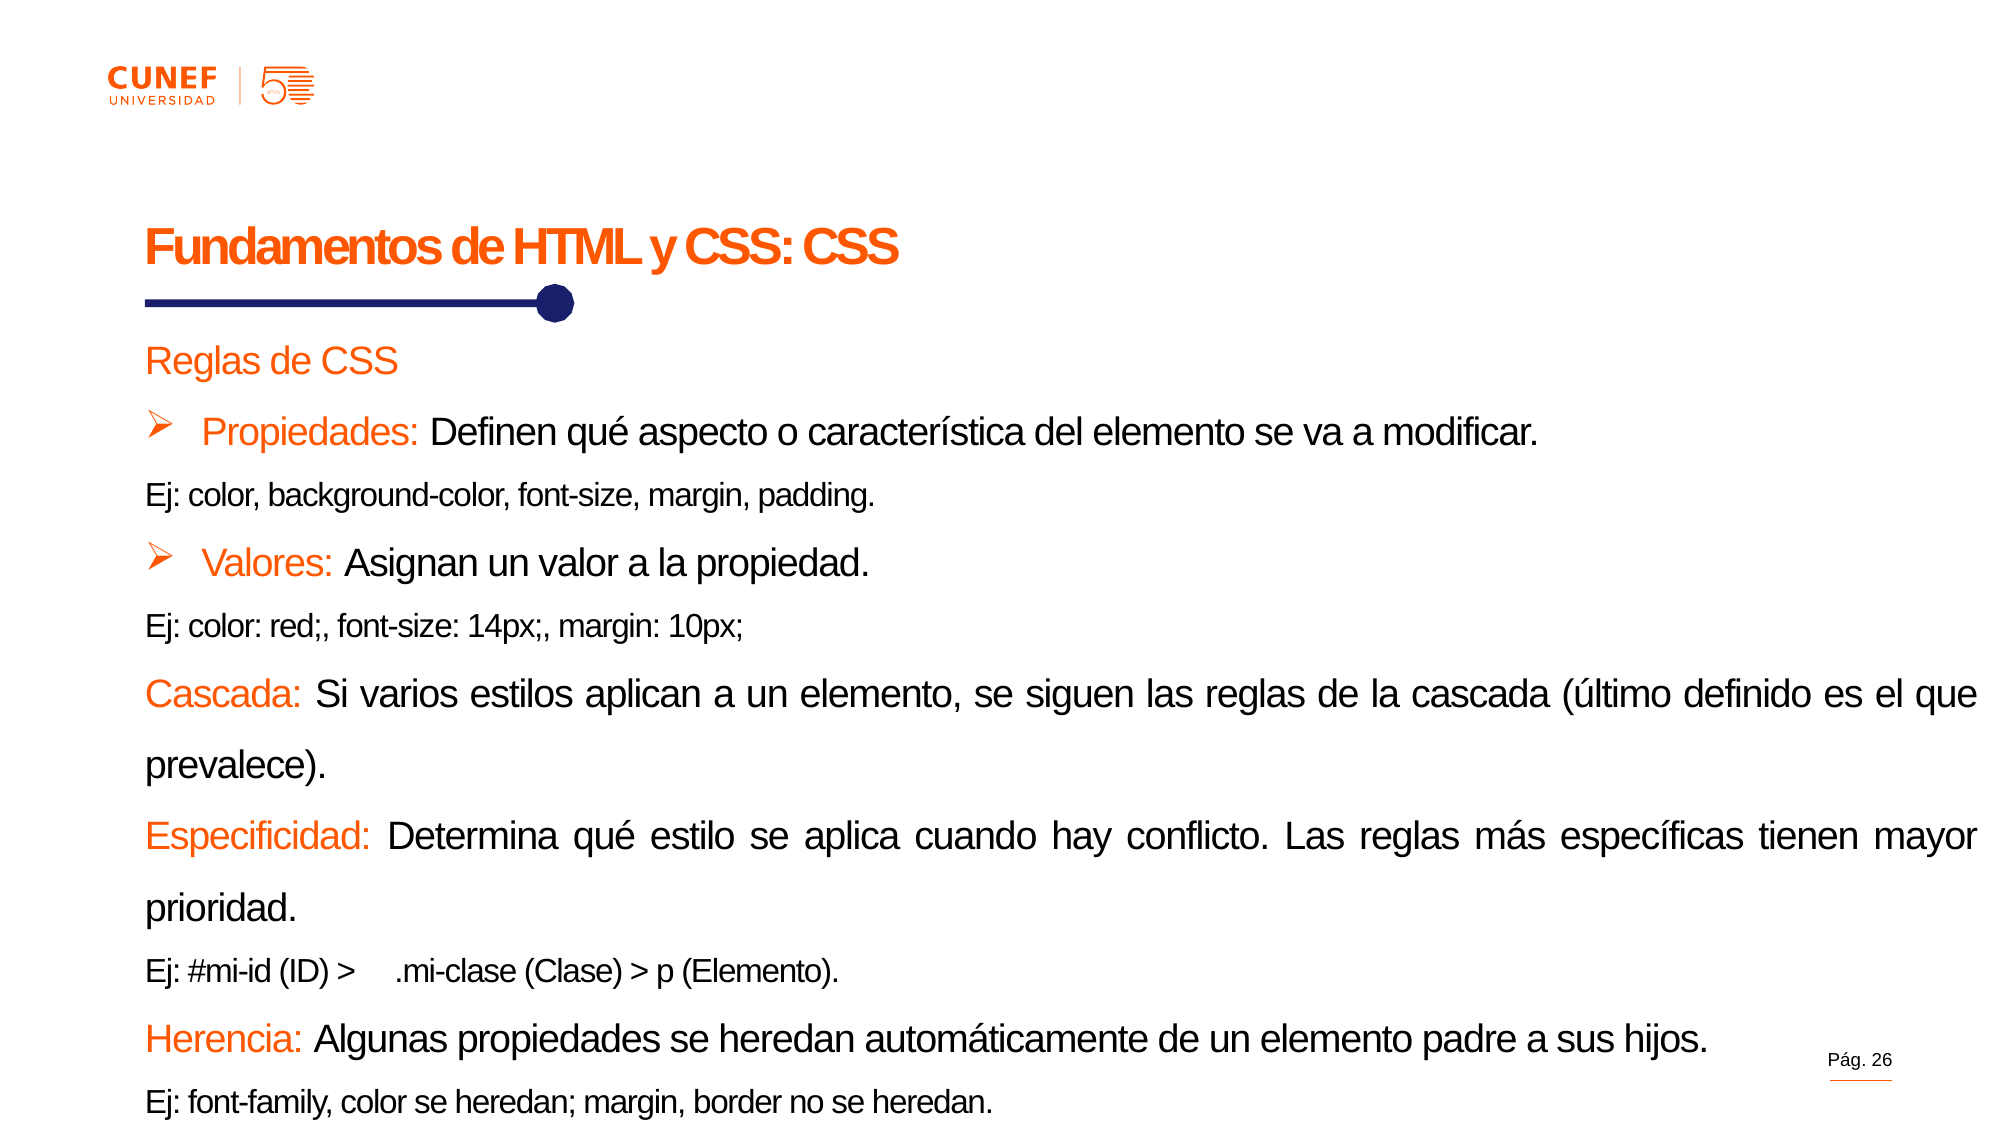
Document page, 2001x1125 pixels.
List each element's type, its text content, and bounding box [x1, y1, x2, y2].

text_box Fundamentos de HTML y CSS: CSS [145, 178, 1238, 276]
picture [108, 66, 314, 105]
text_box Reglas de CSS Propiedades: Definen qué aspecto o característica del elemento se va a modificar. Ej: color, background-color, font-size, margin, padding. Valores: Asignan un valor a la propiedad. Ej: color: red;, font-size: 14px;, margin: 10px; Cascada: Si varios estilos aplican a un elemento, se siguen las reglas de la cascada (último definido es el que prevalece). Especificidad: Determina qué estilo se aplica cuando hay conflicto. Las reglas más específicas tienen mayor prioridad. Ej: #mi-id (ID) > .mi-clase (Clase) > p (Elemento). Herencia: Algunas propiedades se heredan automáticamente de un elemento padre a sus hijos. Ej: font-family, color se heredan; margin, border no se heredan. [144, 310, 1979, 1125]
text_box [144, 292, 566, 310]
